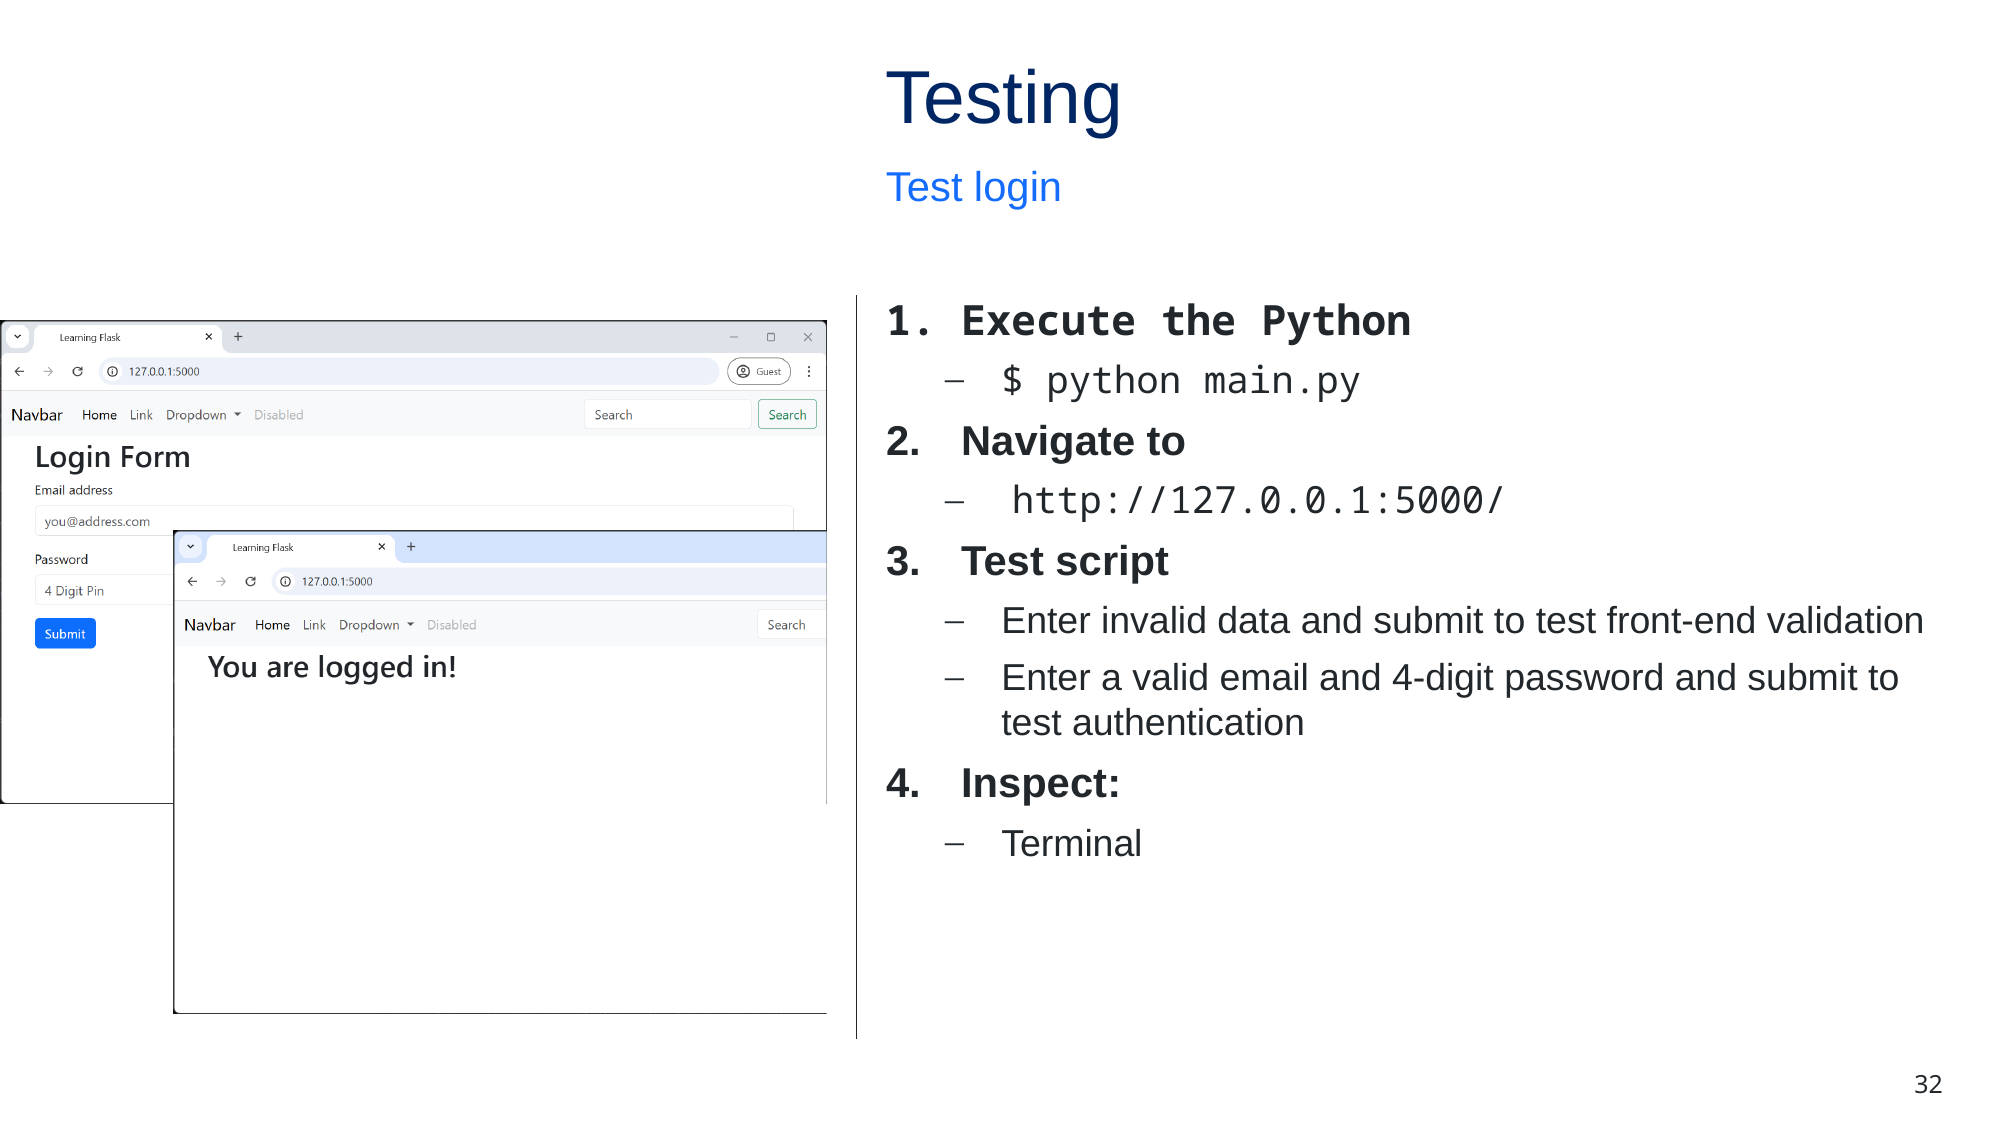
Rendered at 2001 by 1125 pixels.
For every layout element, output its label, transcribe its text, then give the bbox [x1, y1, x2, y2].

list Test login [885, 161, 1937, 210]
list Execute the Python $ python main.py Navigate to http://127.0.0.1:5000/ Test script Enter invalid data and submit to test front-end validation Enter a valid email and 4-digit password and submit to test authentication Inspect: Terminal [885, 293, 1937, 1038]
slide_number 32 [1824, 1068, 1943, 1099]
picture [0, 0, 827, 1125]
title Testing [885, 59, 1937, 150]
